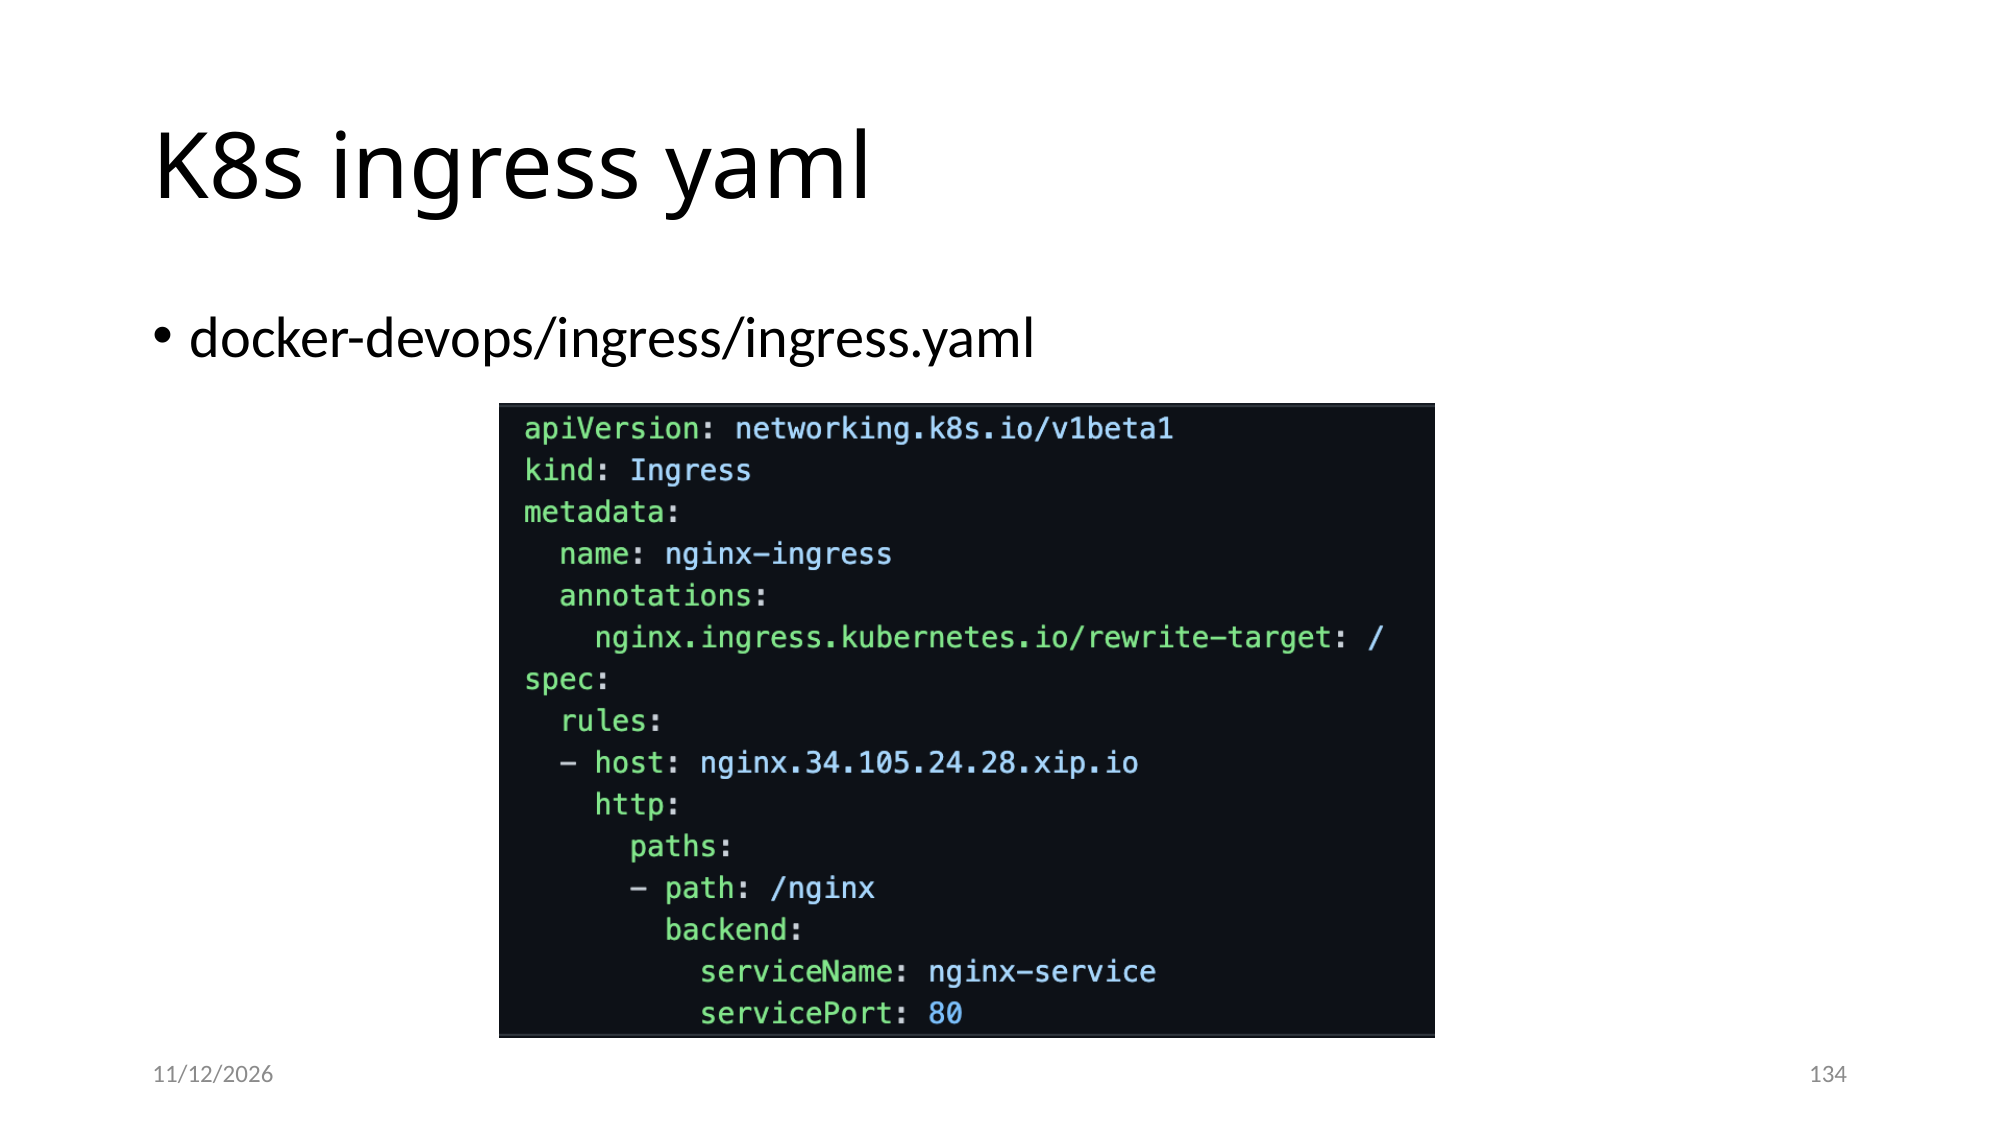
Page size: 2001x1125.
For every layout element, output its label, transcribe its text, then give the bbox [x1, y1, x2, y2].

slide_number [137, 1042, 588, 1103]
slide_number 134 [1412, 1042, 1863, 1103]
title K8s ingress yaml [137, 59, 1863, 278]
picture [499, 403, 1435, 1038]
list docker-devops/ingress/ingress.yaml [137, 299, 1863, 1014]
